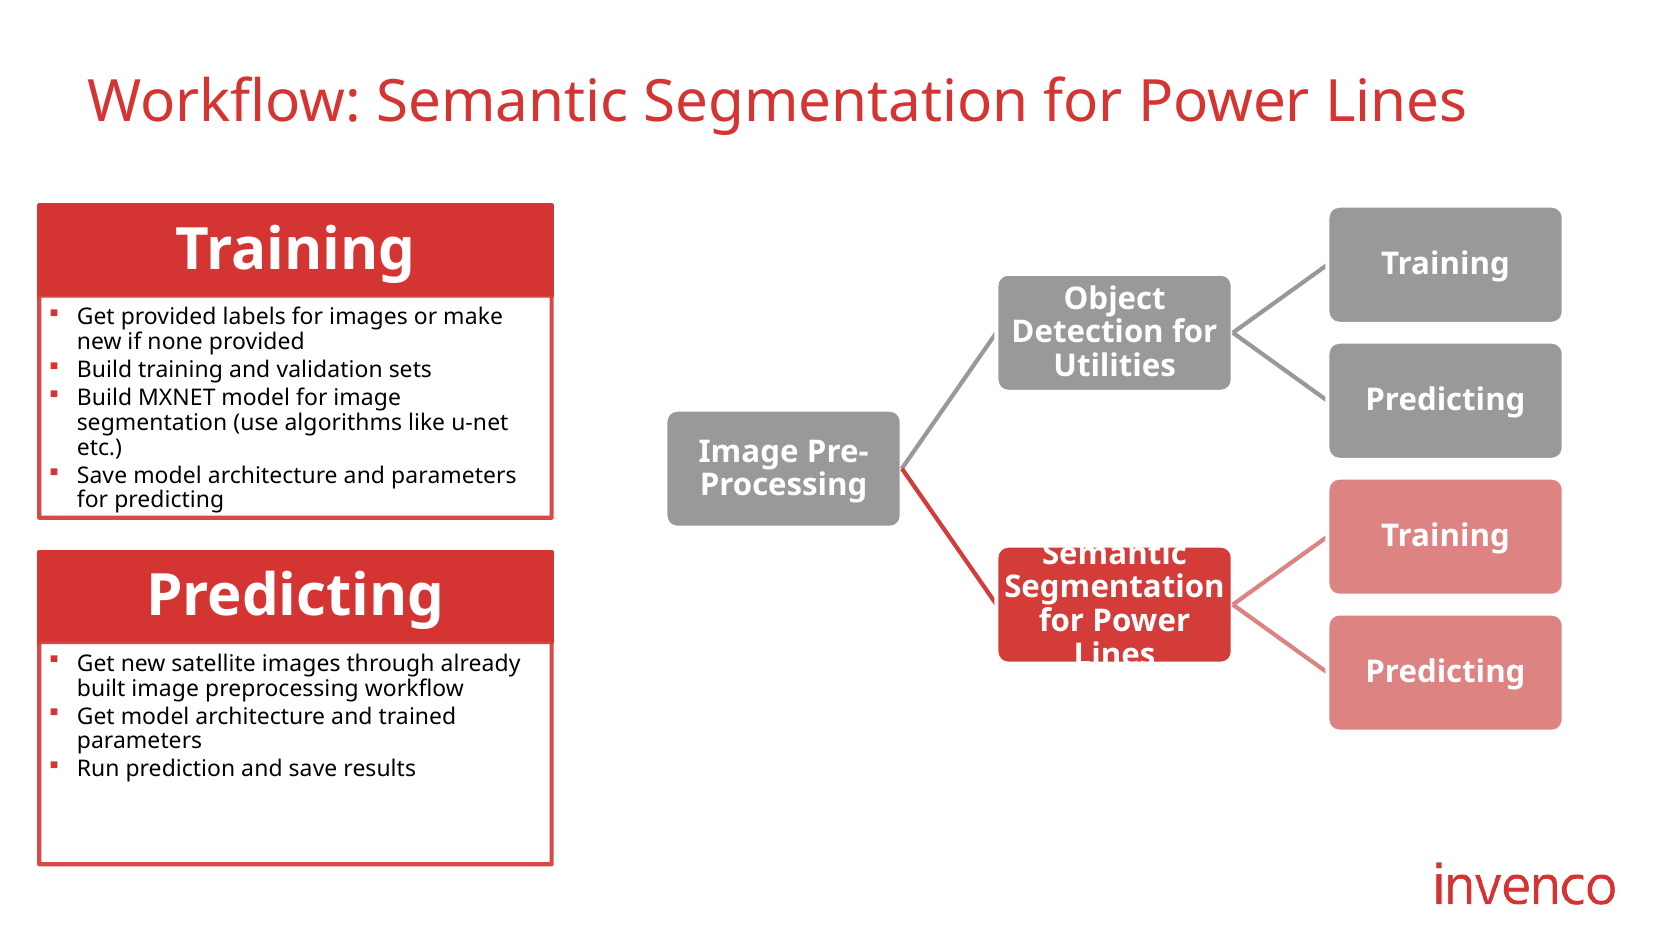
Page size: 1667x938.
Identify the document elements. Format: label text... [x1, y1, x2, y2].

text_box Get provided labels for images or make new if none provided Build training and validation sets Build MXNET model for image segmentation (use algorithms like u-net etc.) Save model architecture and parameters for predicting [37, 293, 554, 520]
title Workflow: Semantic Segmentation for Power Lines [72, 19, 1534, 177]
text_box Training [37, 203, 554, 293]
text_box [665, 205, 1565, 732]
text_box Get new satellite images through already built image preprocessing workflow Get model architecture and trained parameters Run prediction and save results [37, 640, 554, 866]
picture [1436, 862, 1615, 905]
text_box Predicting [37, 550, 554, 640]
